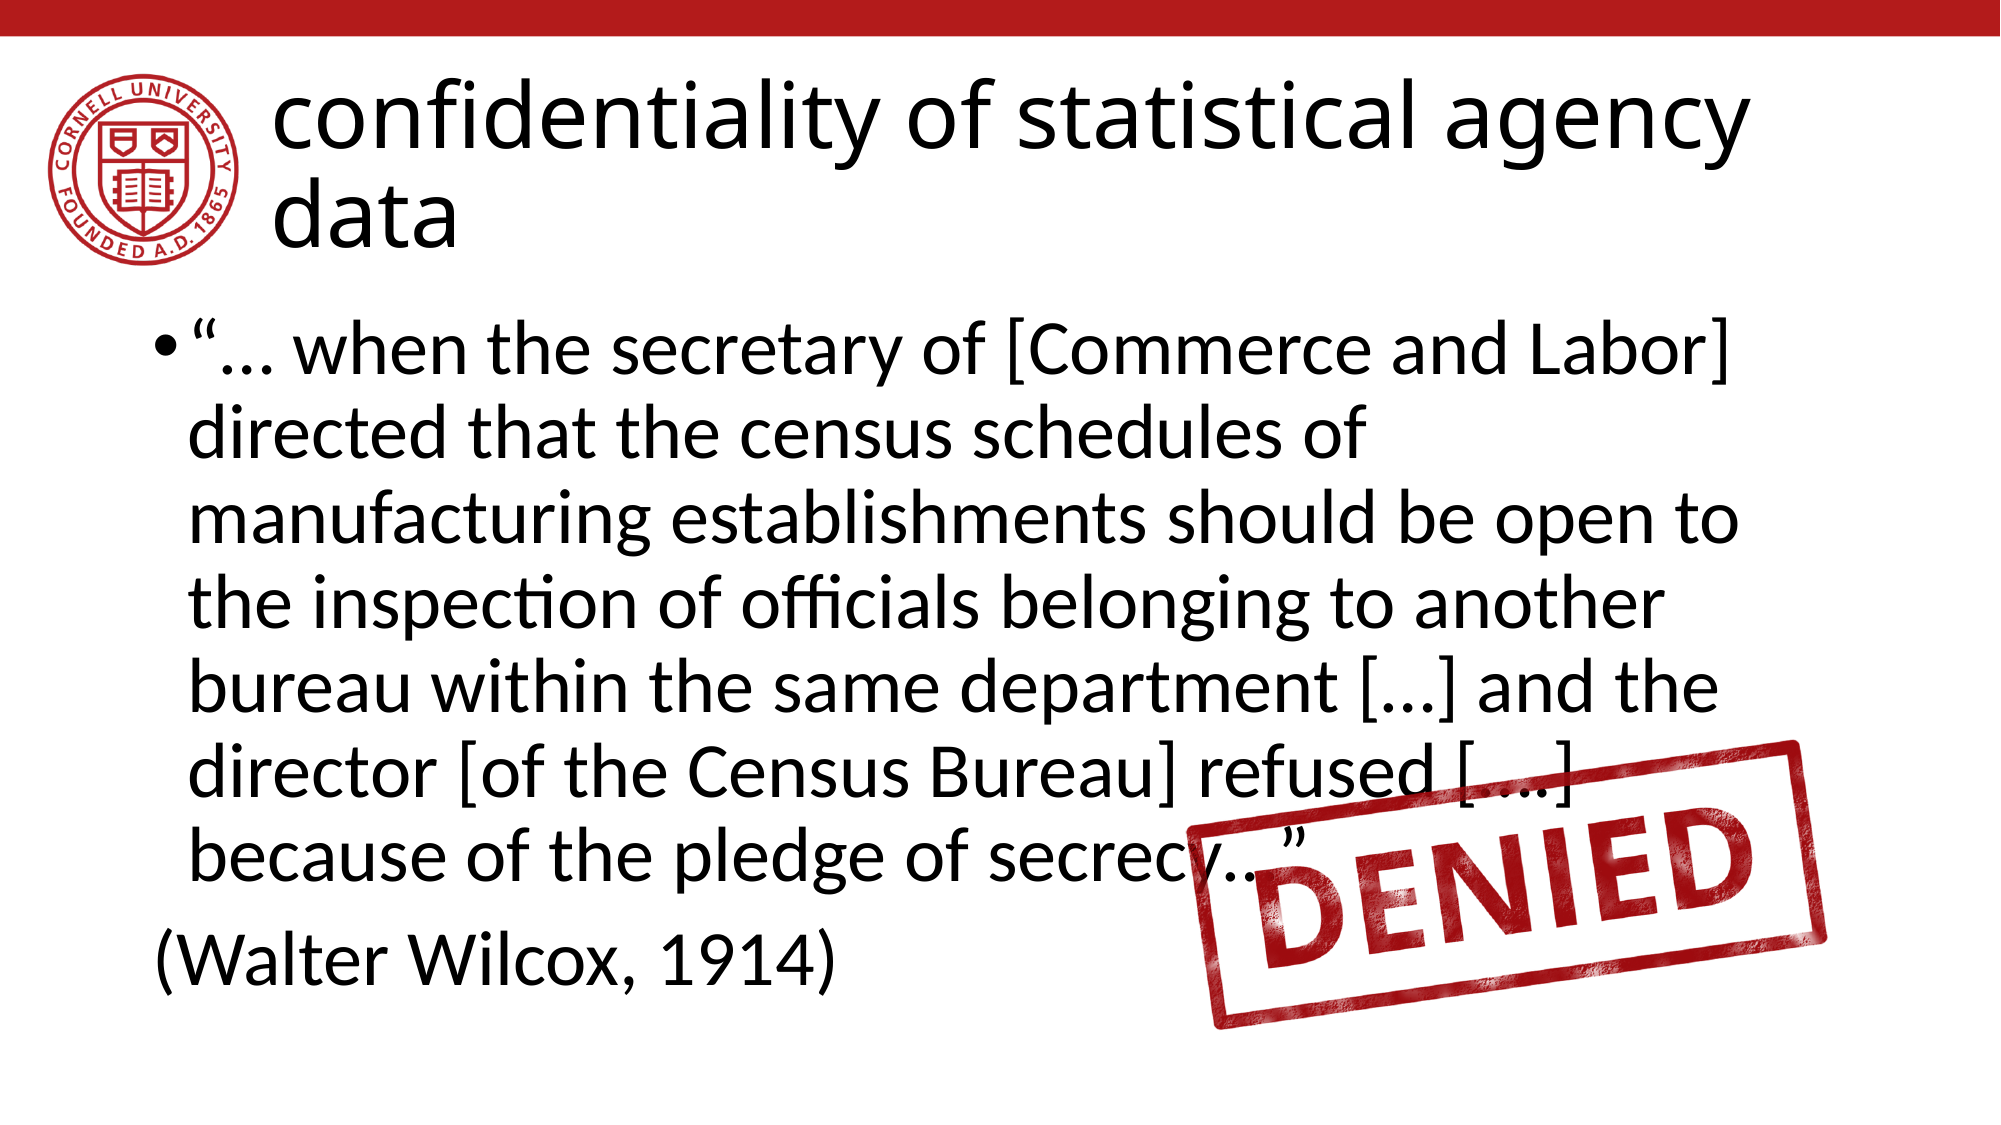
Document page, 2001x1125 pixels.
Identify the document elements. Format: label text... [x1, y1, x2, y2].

picture [1128, 644, 1885, 1125]
picture [39, 65, 255, 274]
title confidentiality of statistical agency data [255, 59, 1860, 278]
list “… when the secretary of [Commerce and Labor] directed that the census schedules of manufacturing establishments should be open to the inspection of officials belonging to another bureau within the same department […] and the director [of the Census Bureau] refused [….] because of the pledge of secrecy…” (Walter Wilcox, 1914) [137, 299, 1863, 1014]
